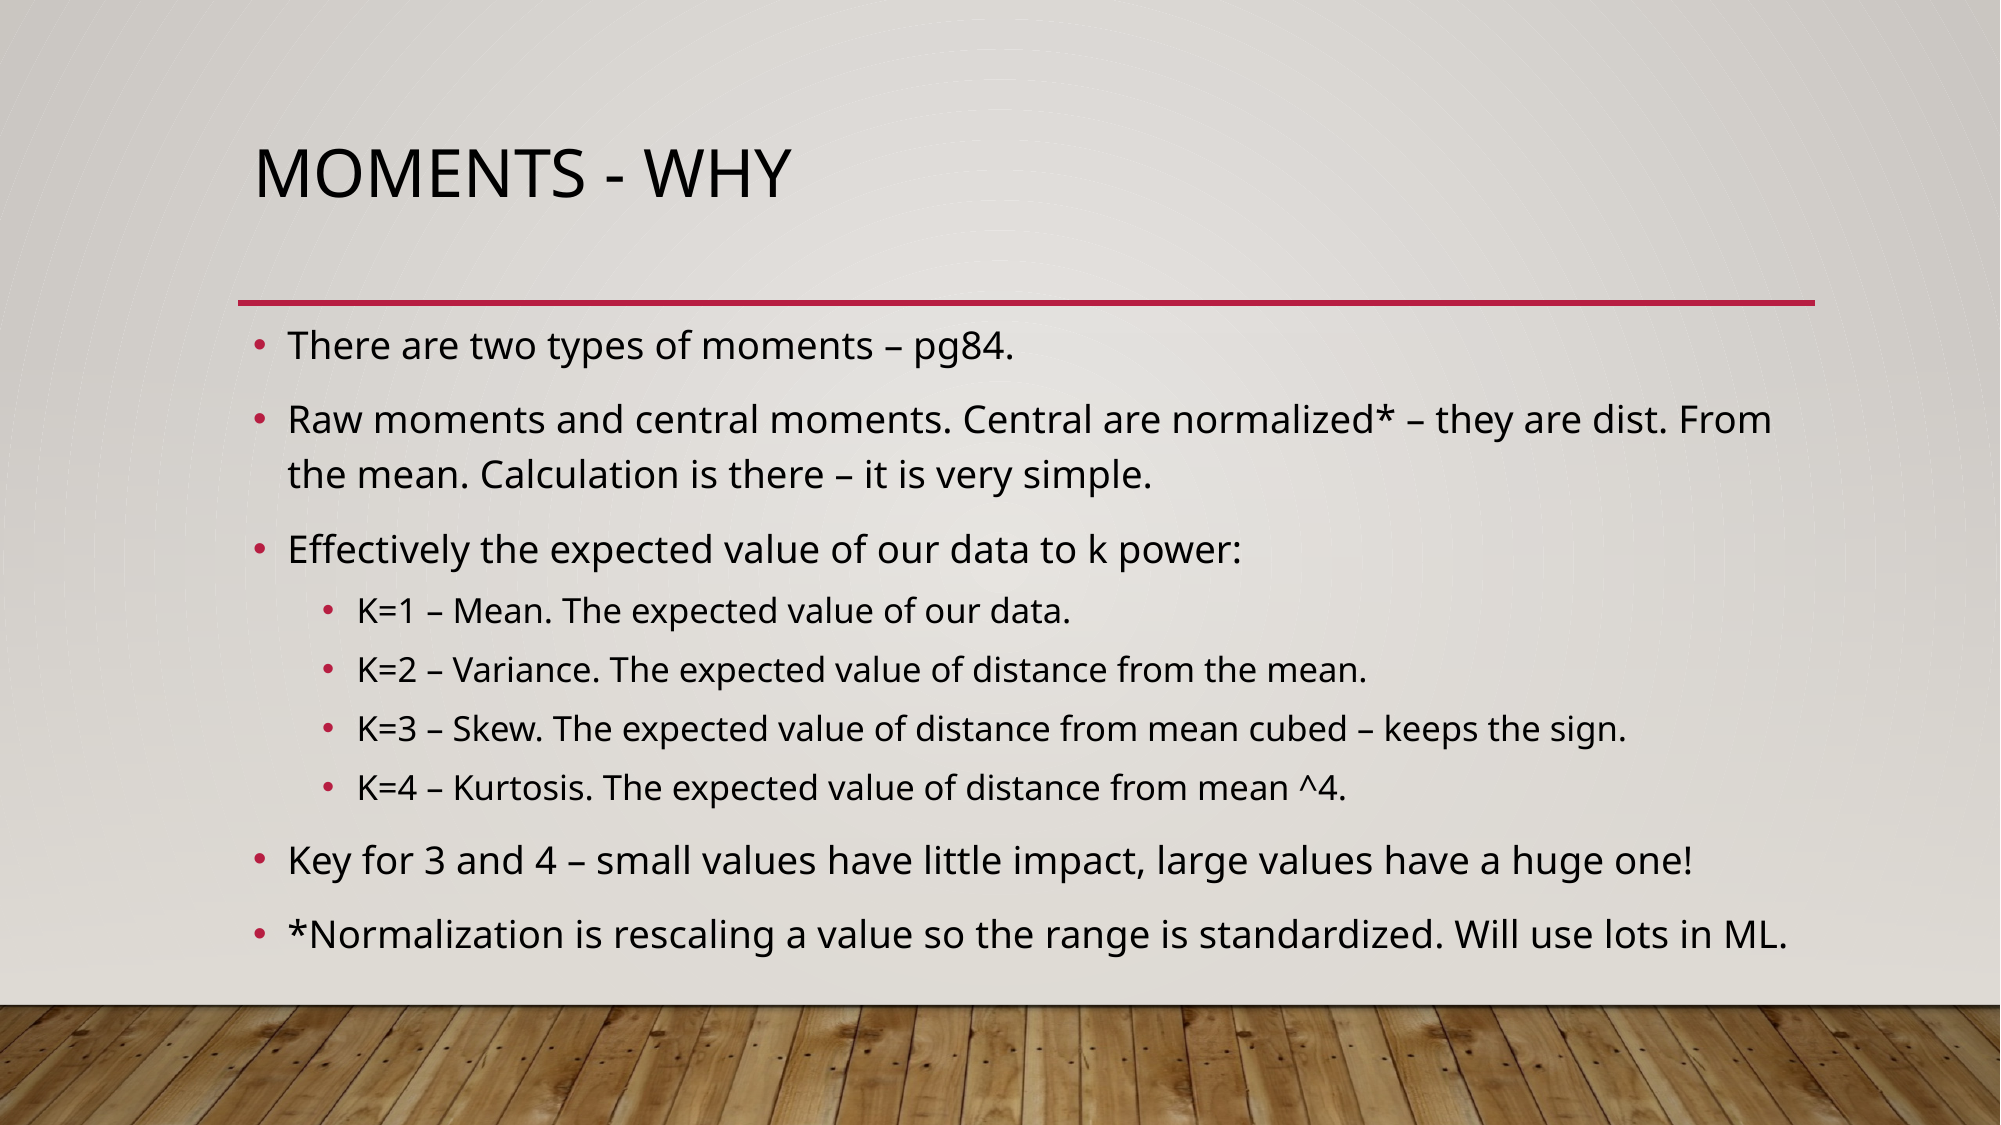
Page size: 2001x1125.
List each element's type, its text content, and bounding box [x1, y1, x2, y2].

list There are two types of moments – pg84. Raw moments and central moments. Central are normalized* – they are dist. From the mean. Calculation is there – it is very simple. Effectively the expected value of our data to k power: K=1 – Mean. The expected value of our data. K=2 – Variance. The expected value of distance from the mean. K=3 – Skew. The expected value of distance from mean cubed – keeps the sign. K=4 – Kurtosis. The expected value of distance from mean ^4. Key for 3 and 4 – small values have little impact, large values have a huge one! *Normalization is rescaling a value so the range is standardized. Will use lots in ML. [238, 304, 1814, 1006]
title Moments - Why [238, 131, 1814, 304]
picture [0, 1005, 2000, 1125]
